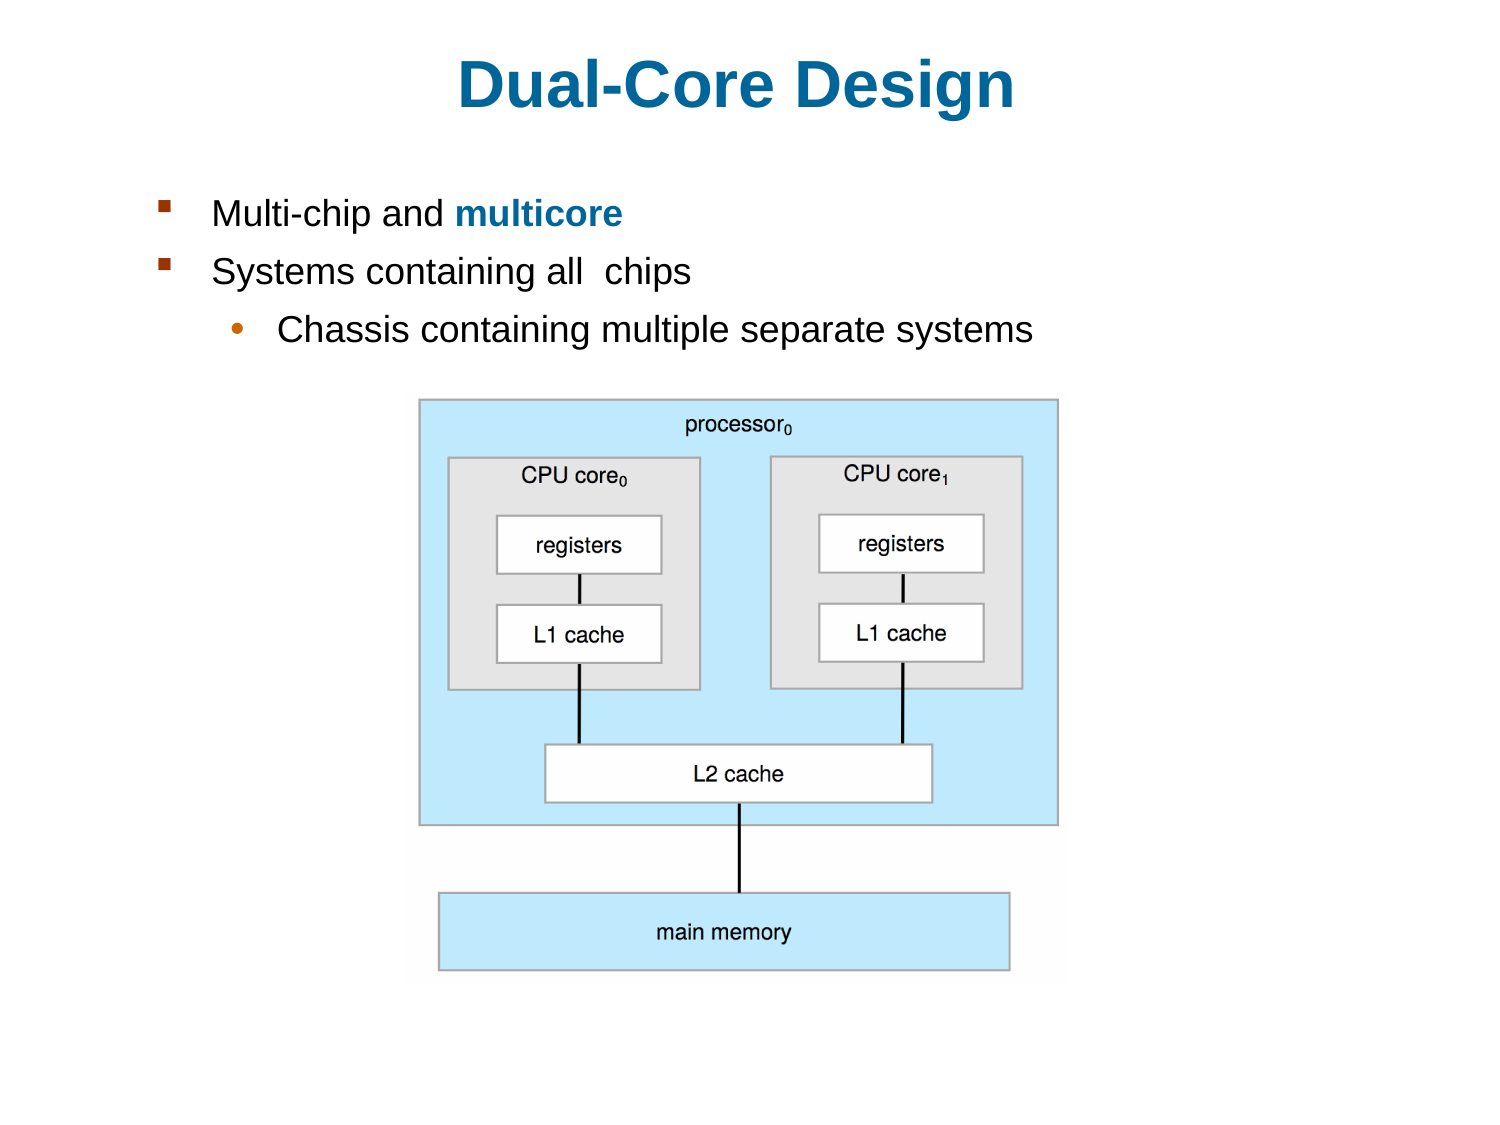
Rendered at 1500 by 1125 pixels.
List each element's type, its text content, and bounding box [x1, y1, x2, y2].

list Multi-chip and multicore Systems containing all chips Chassis containing multiple separate systems [140, 181, 1307, 622]
picture [405, 391, 1069, 983]
title Dual-Core Design [75, 33, 1399, 129]
